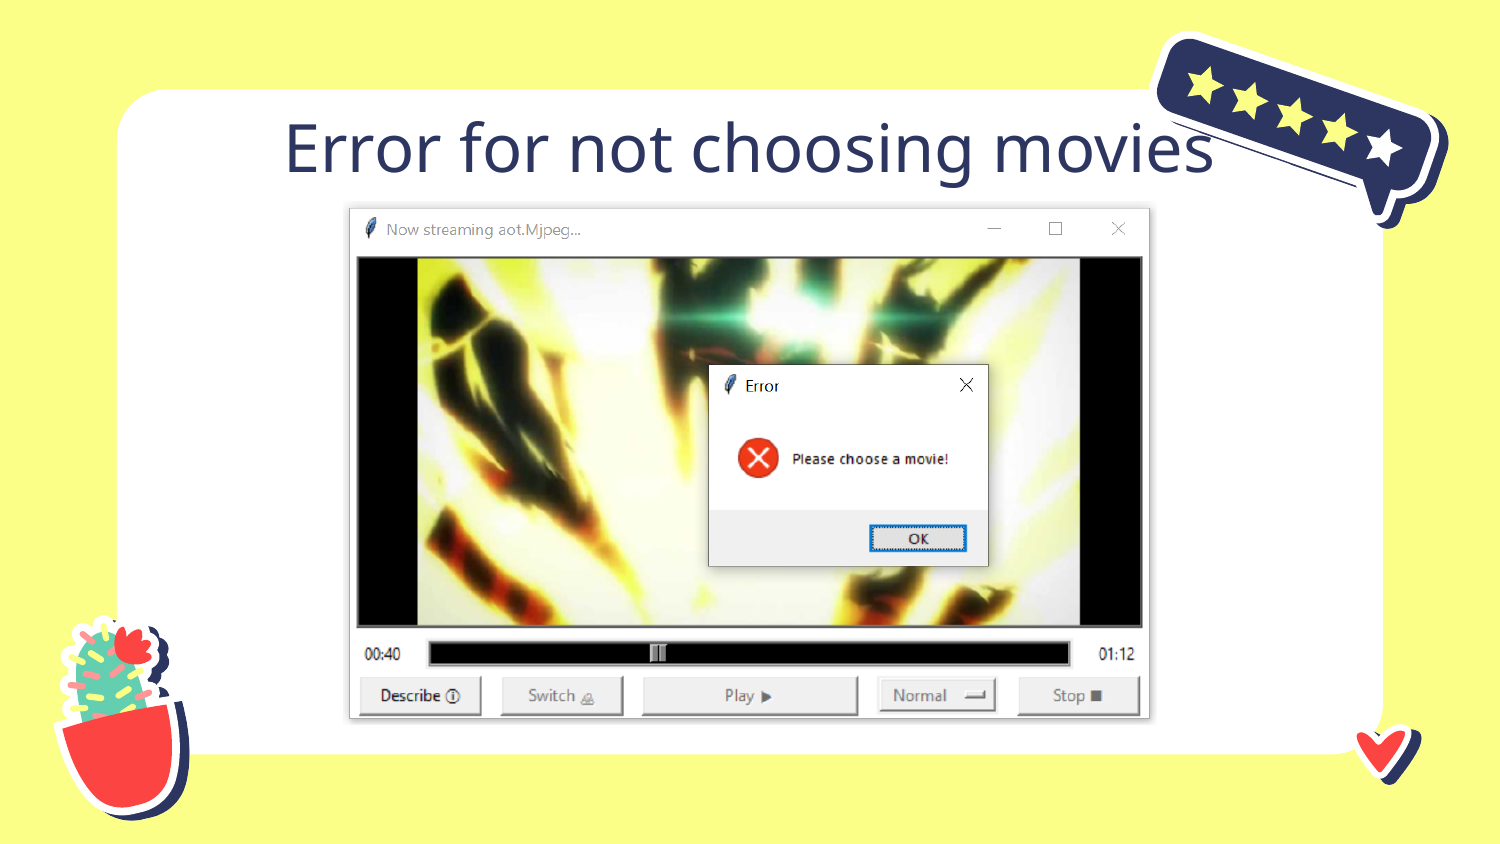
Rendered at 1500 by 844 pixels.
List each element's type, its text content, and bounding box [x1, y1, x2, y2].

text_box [53, 614, 181, 816]
text_box [1353, 727, 1409, 776]
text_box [1356, 725, 1421, 784]
title Error for not choosing movies [116, 89, 1361, 204]
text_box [1143, 67, 1435, 190]
picture [343, 201, 1157, 726]
